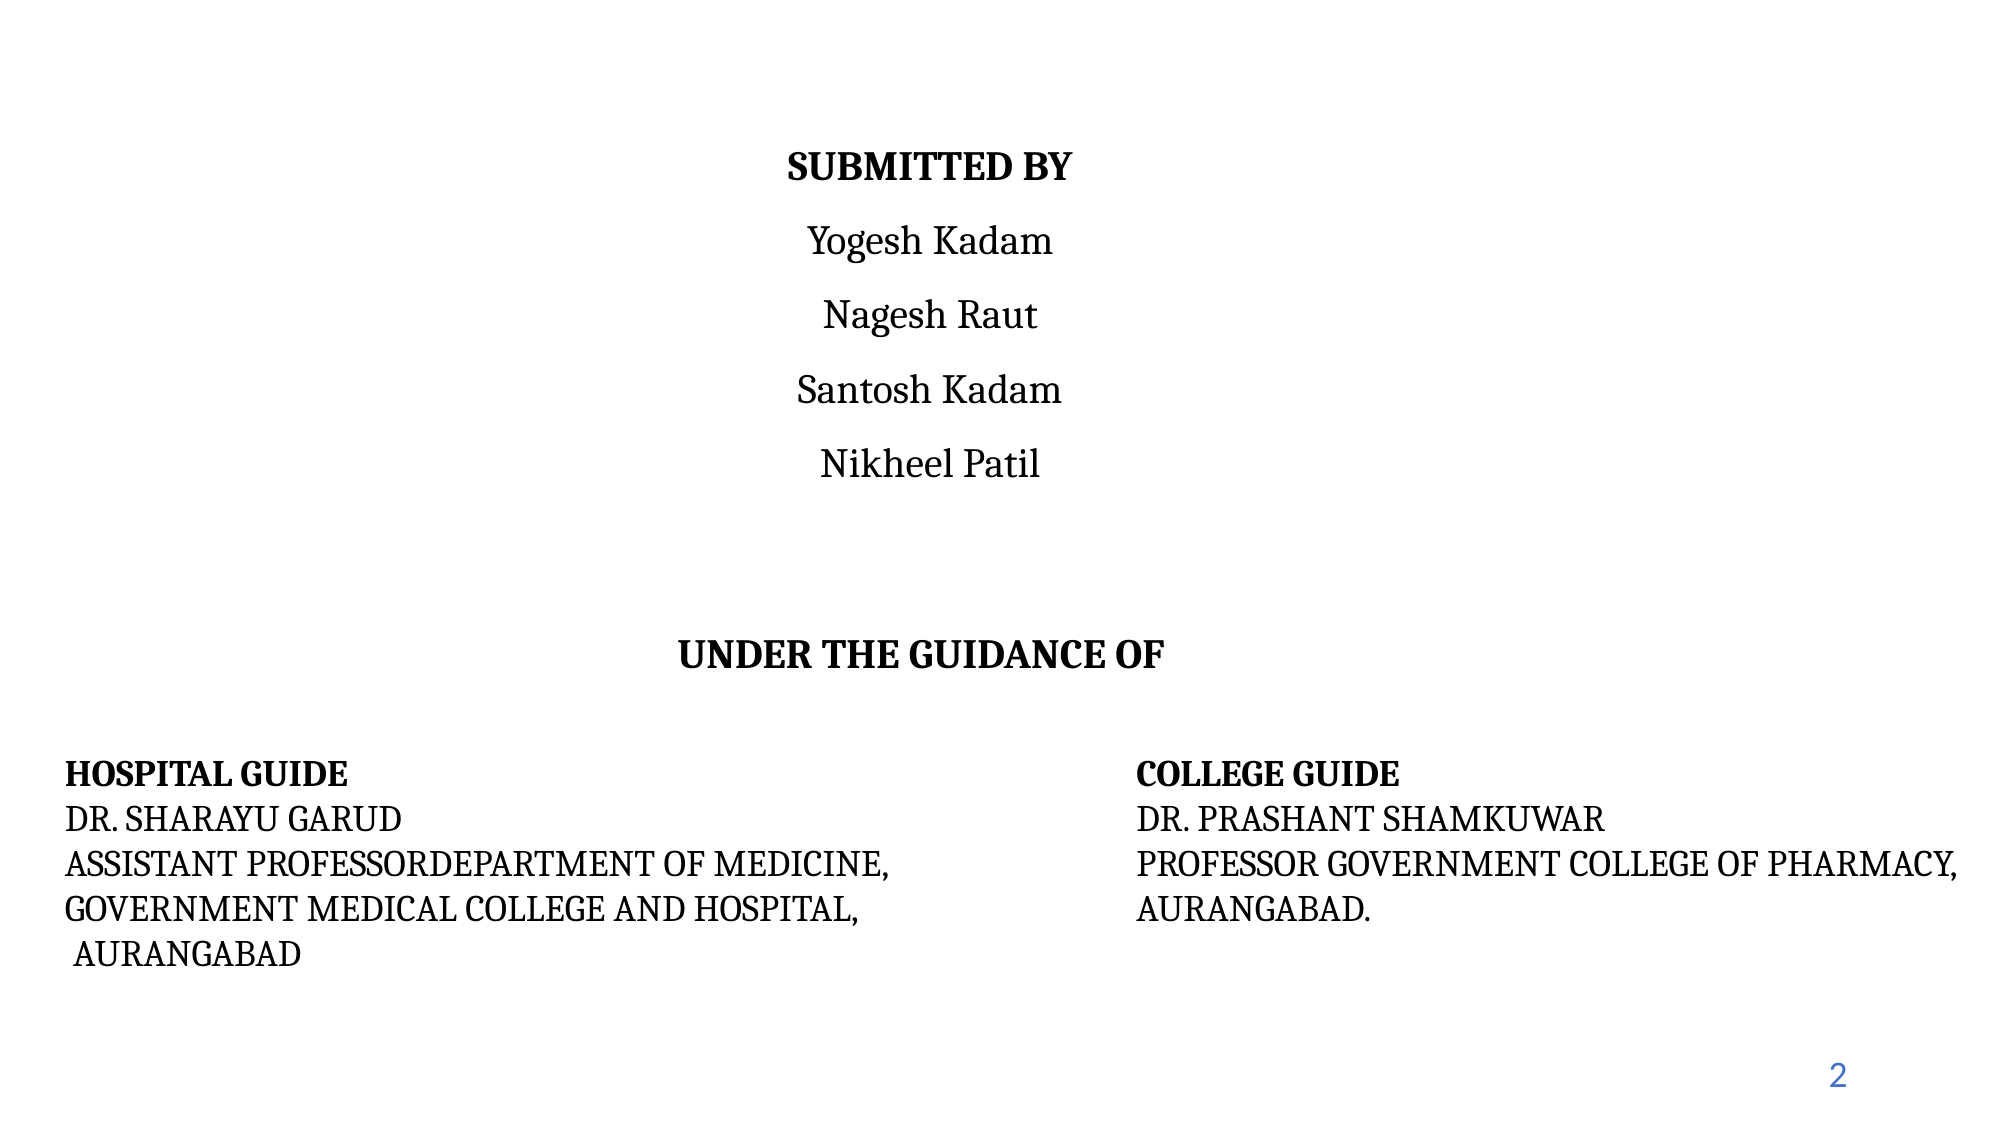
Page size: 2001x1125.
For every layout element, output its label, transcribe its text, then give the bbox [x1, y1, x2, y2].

text_box HOSPITAL GUIDE DR. SHARAYU GARUD ASSISTANT PROFESSORDEPARTMENT OF MEDICINE, GOVERNMENT MEDICAL COLLEGE AND HOSPITAL, AURANGABAD [50, 741, 1170, 981]
slide_number 2 [1412, 1042, 1863, 1103]
text_box COLLEGE GUIDE DR. PRASHANT SHAMKUWAR PROFESSOR GOVERNMENT COLLEGE OF PHARMACY, AURANGABAD. [1121, 741, 2000, 936]
text_box SUBMITTED BY Yogesh Kadam Nagesh Raut Santosh Kadam Nikheel Patil UNDER THE GUIDANCE OF [430, 49, 1431, 684]
